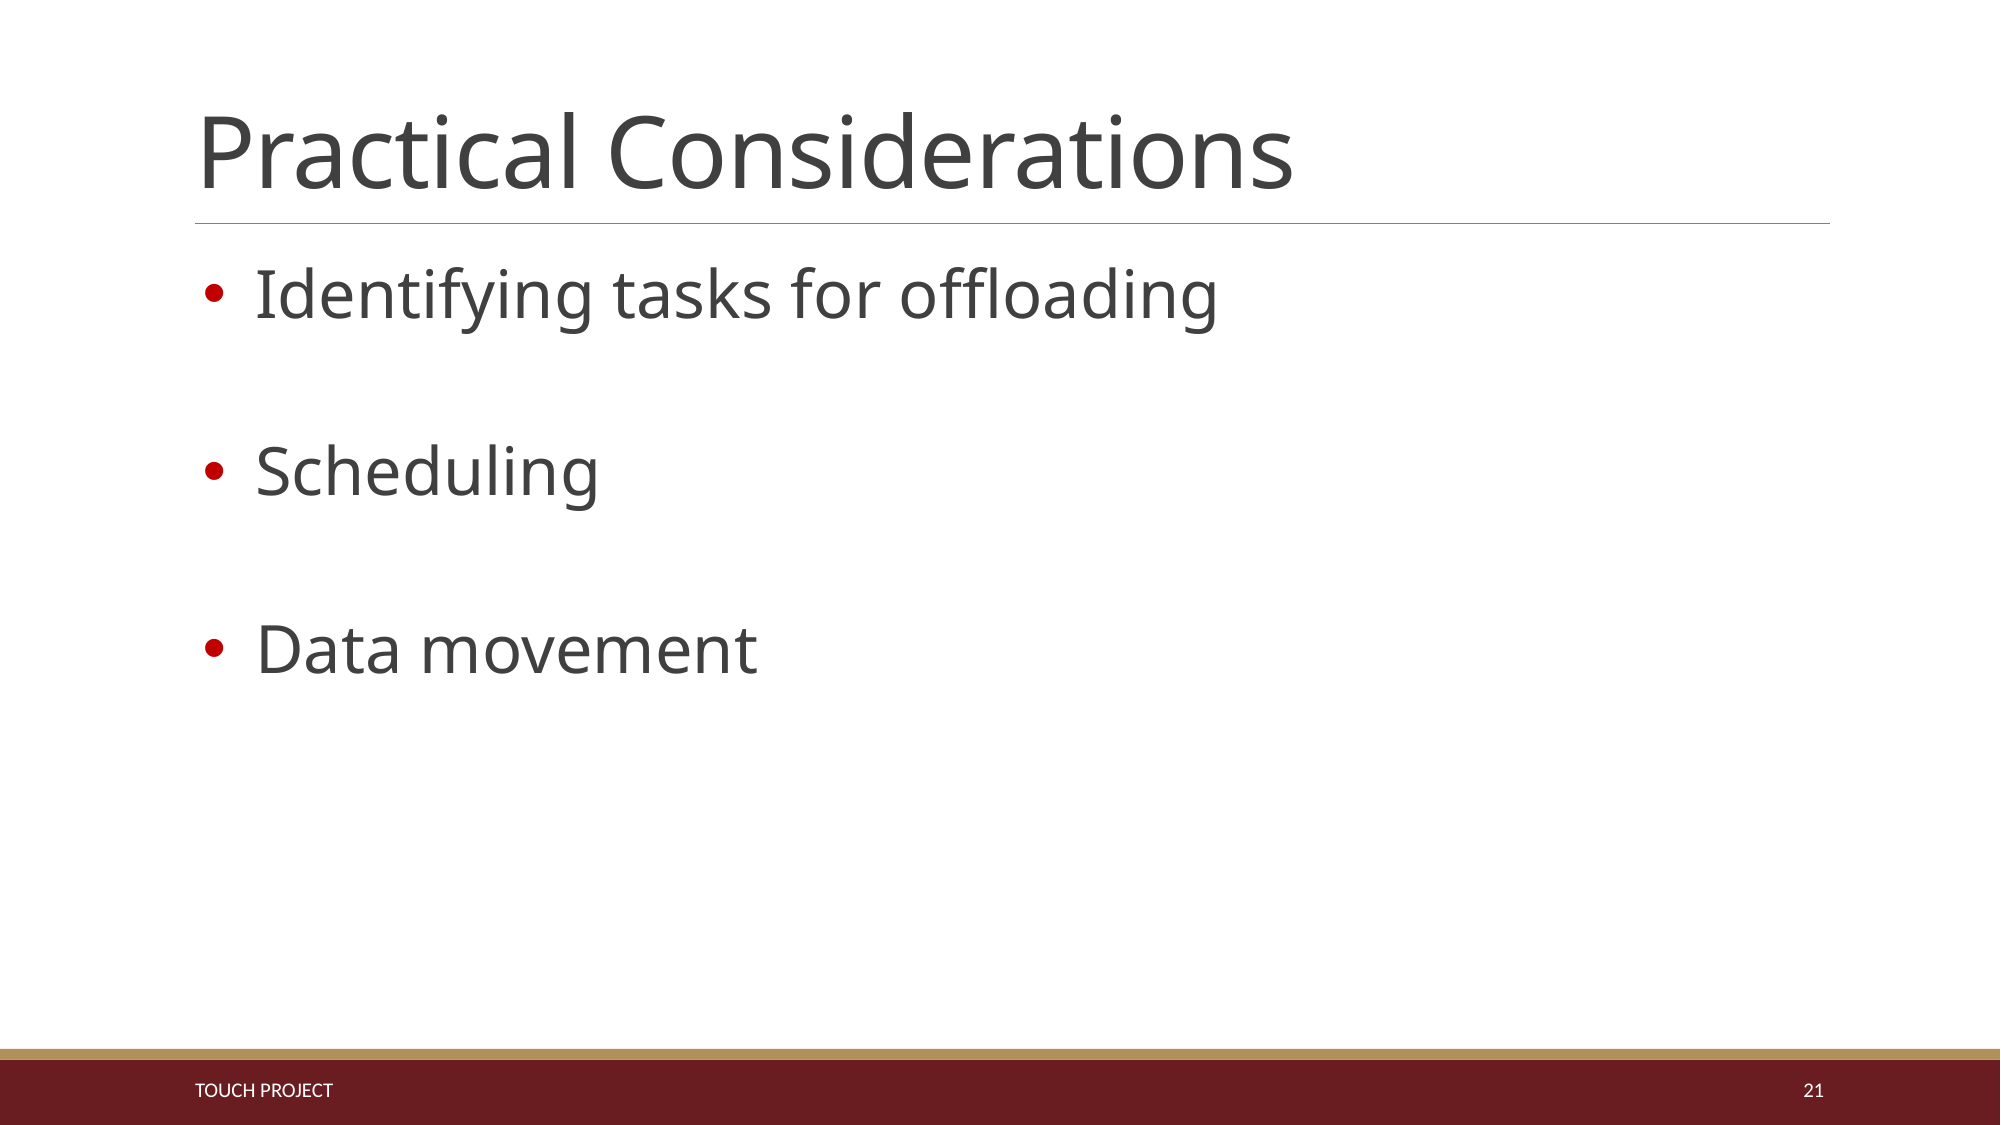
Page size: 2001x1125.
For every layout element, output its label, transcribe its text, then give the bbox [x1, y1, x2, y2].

slide_number TOUCH PROJECT [180, 1059, 586, 1120]
slide_number 21 [1624, 1059, 1840, 1120]
list Identifying tasks for offloading Scheduling Data movement [180, 253, 1830, 963]
title Practical Considerations [180, 47, 1830, 217]
